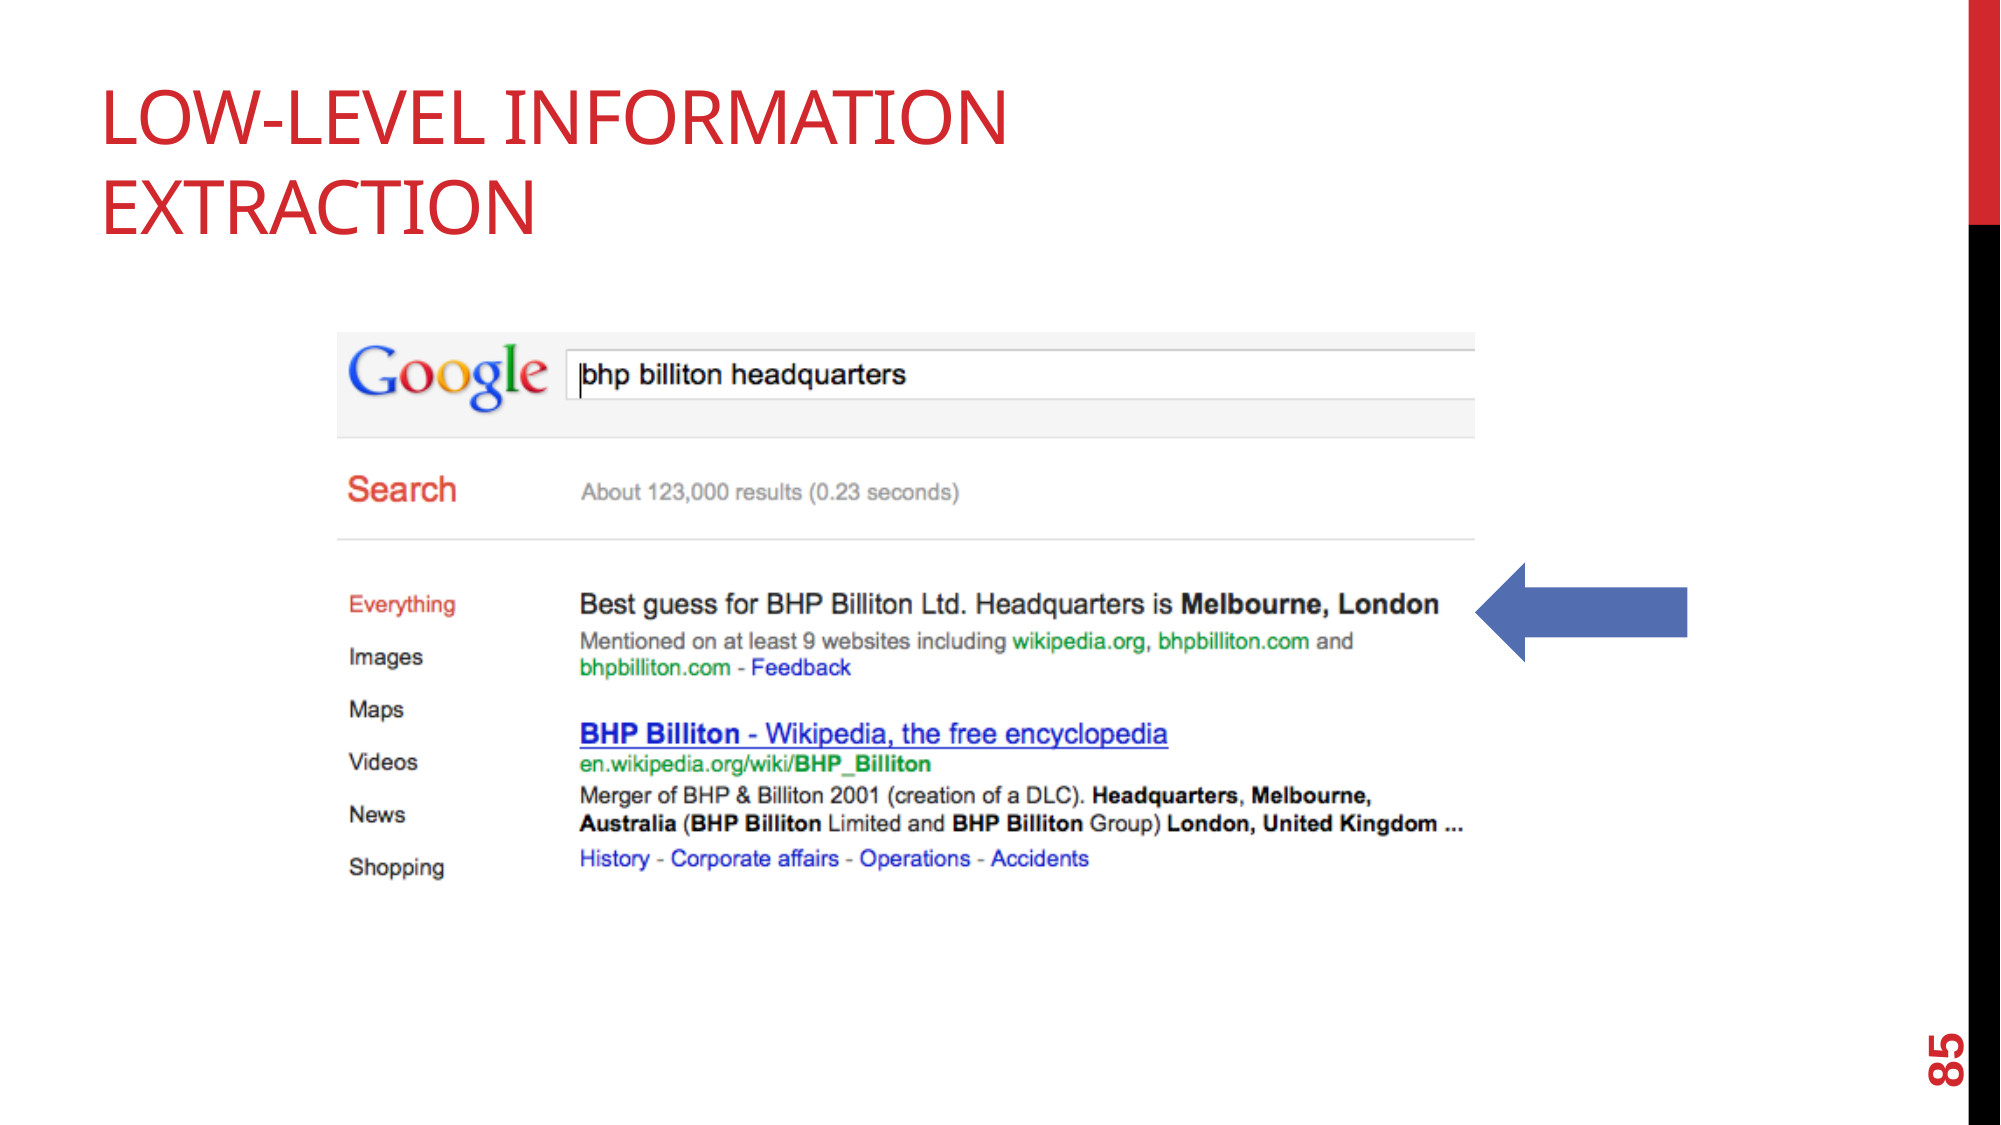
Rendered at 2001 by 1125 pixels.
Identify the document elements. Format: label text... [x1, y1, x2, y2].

slide_number 85 [1903, 887, 1984, 1104]
picture [336, 332, 1476, 893]
title Low-level information extraction [99, 25, 1367, 250]
text_box [1480, 562, 1688, 663]
